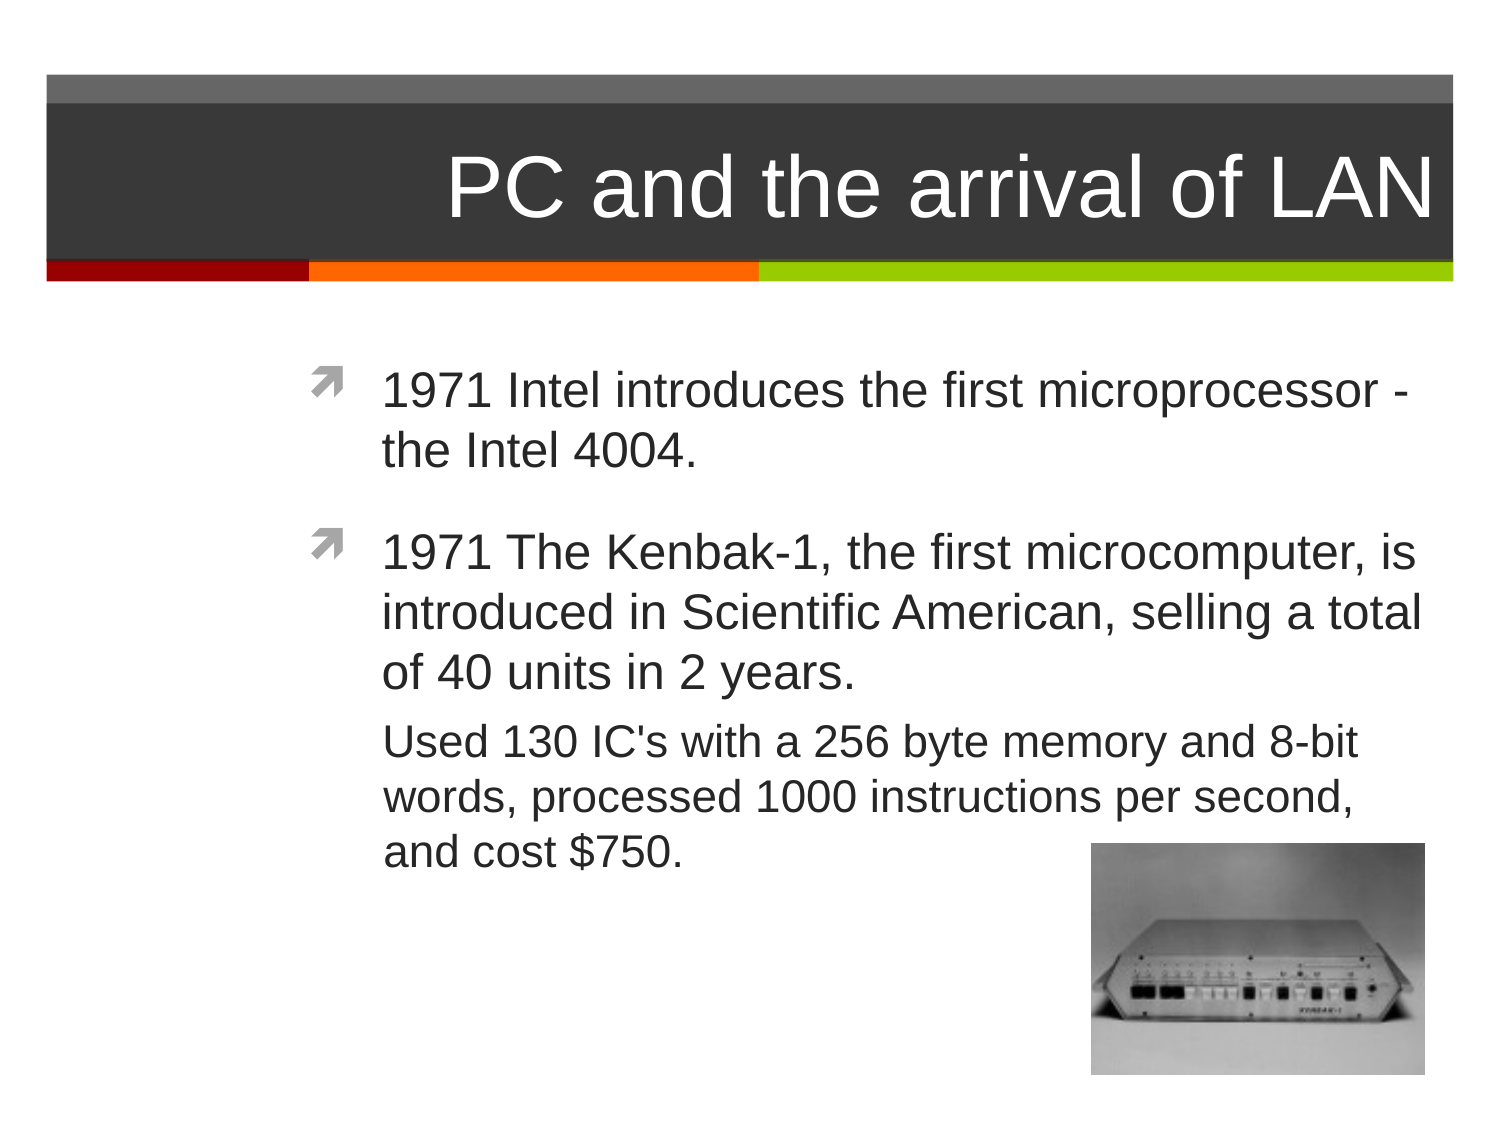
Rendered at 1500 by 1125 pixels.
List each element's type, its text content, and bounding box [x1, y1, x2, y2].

list 1971 Intel introduces the first microprocessor - the Intel 4004. 1971 The Kenbak-1, the first microcomputer, is introduced in Scientific American, selling a total of 40 units in 2 years. Used 130 IC's with a 256 byte memory and 8-bit words, processed 1000 instructions per second, and cost $750. [292, 350, 1454, 1005]
title PC and the arrival of LAN [46, 103, 1454, 263]
picture [1091, 843, 1426, 1076]
